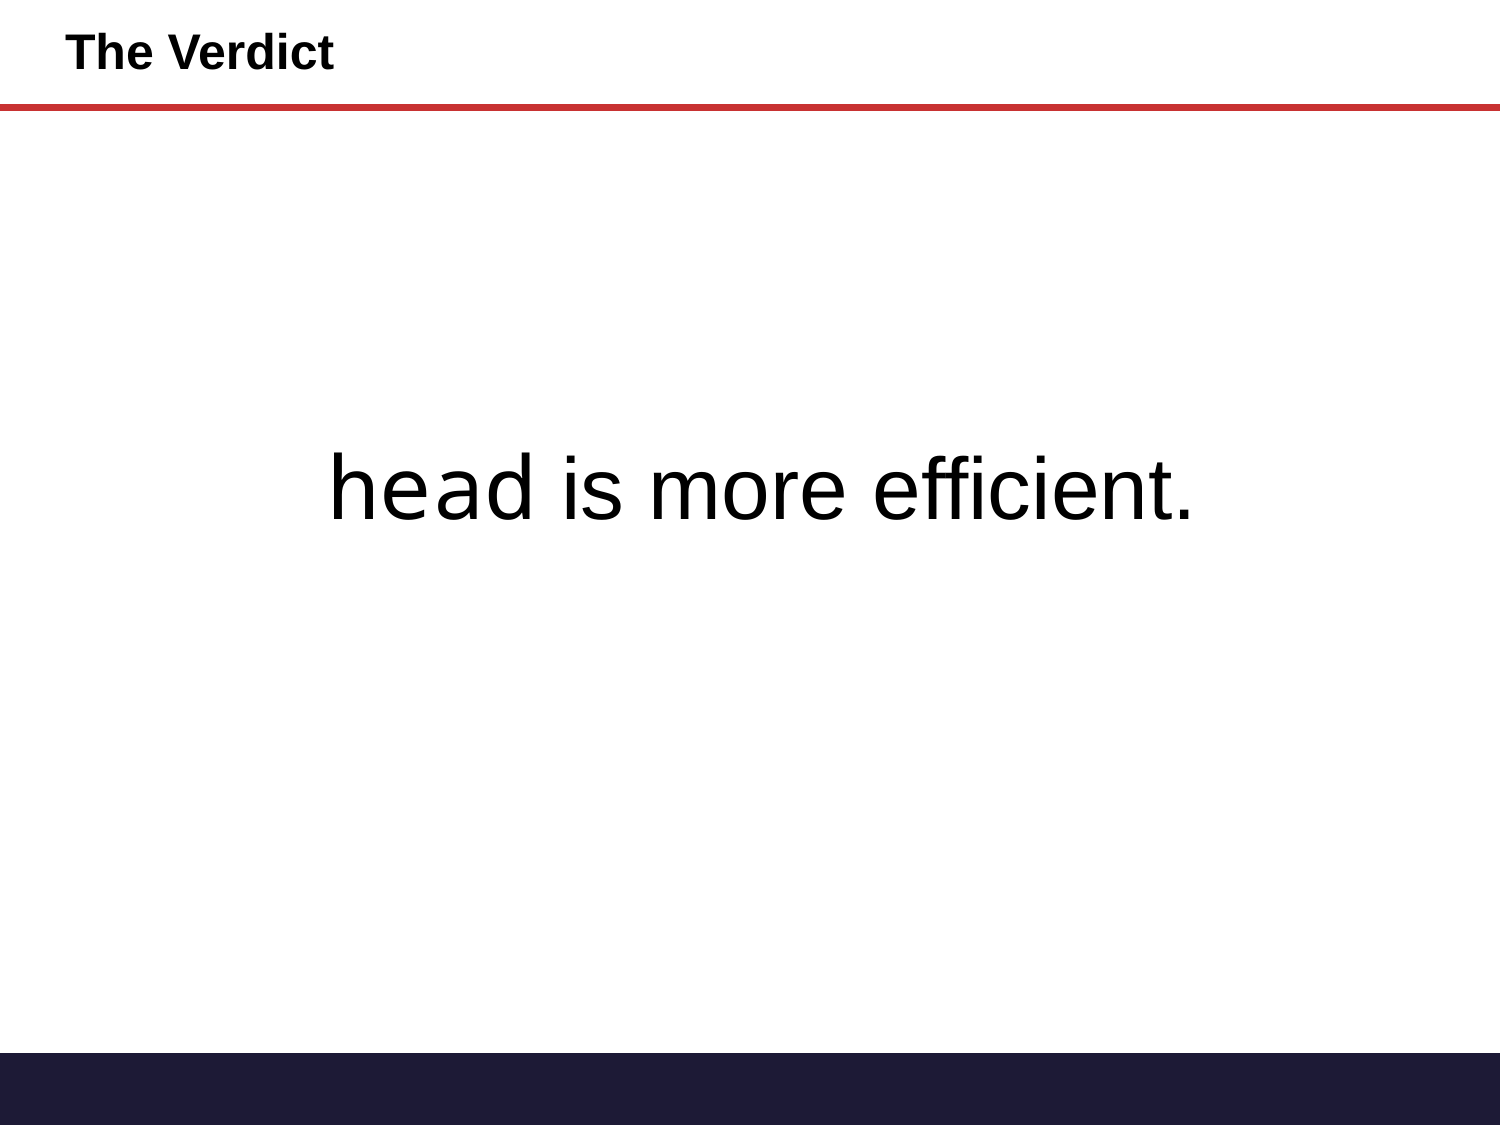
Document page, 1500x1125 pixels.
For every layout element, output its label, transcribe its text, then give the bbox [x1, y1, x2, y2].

text_box head is more efficient. [49, 424, 1475, 545]
title The Verdict [50, 0, 1425, 108]
